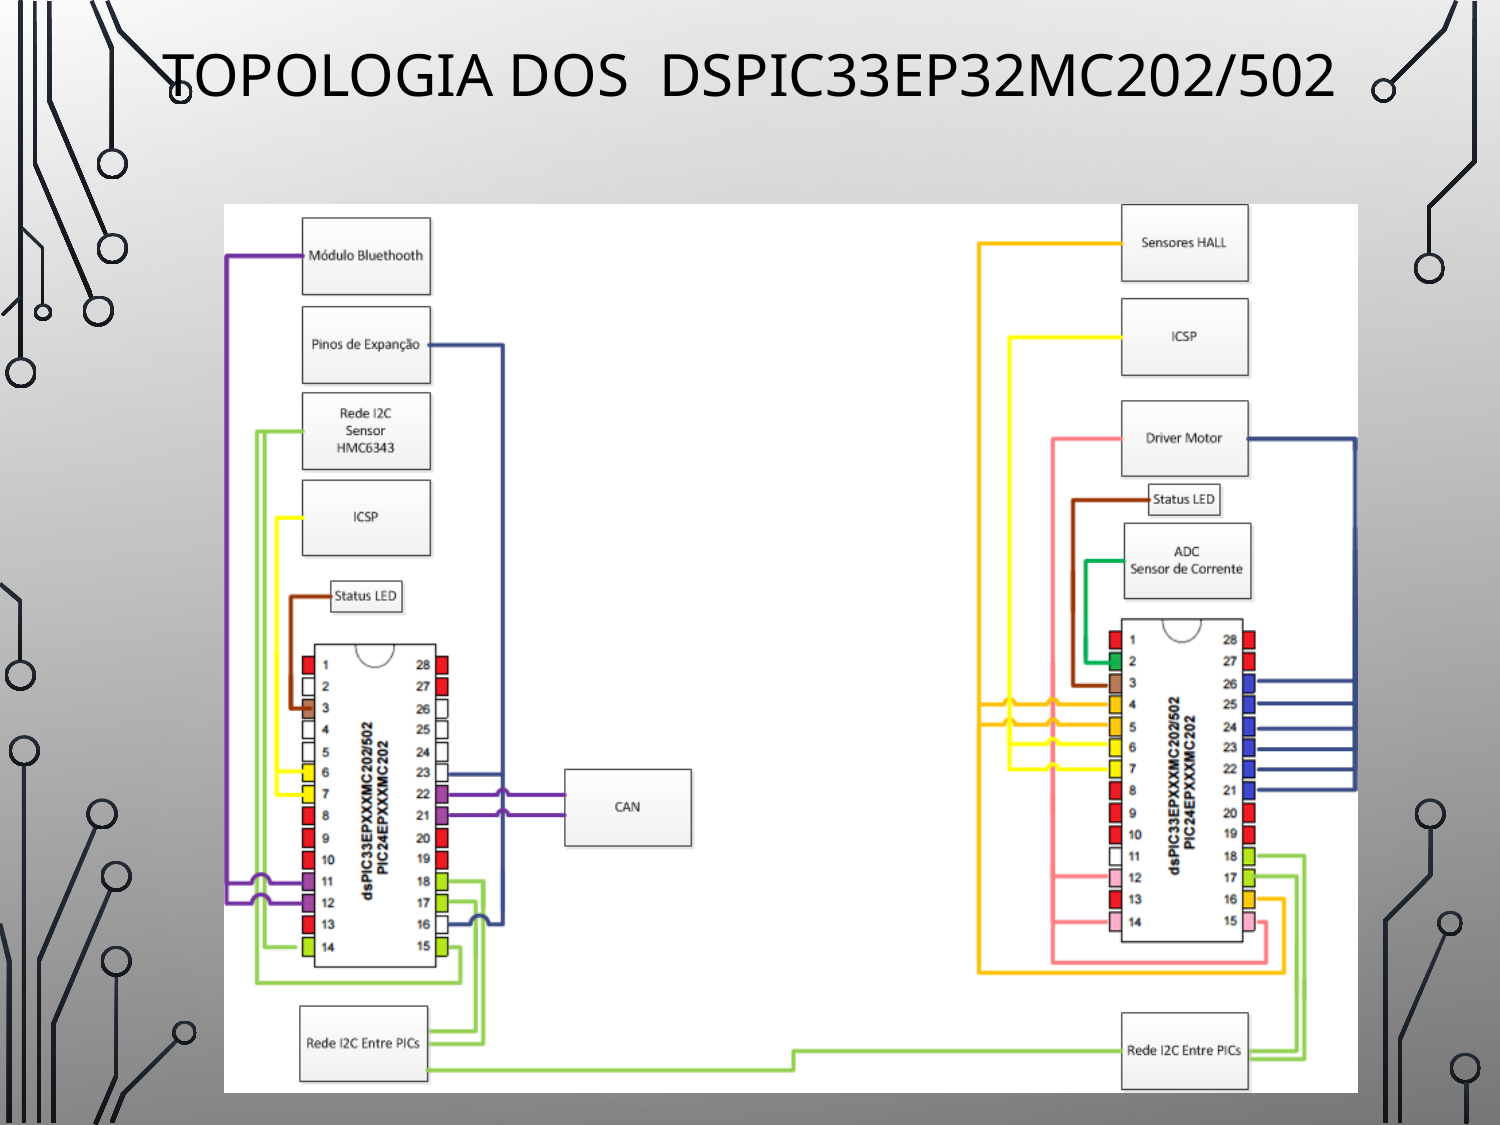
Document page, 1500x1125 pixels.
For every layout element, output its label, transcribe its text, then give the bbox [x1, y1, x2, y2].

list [223, 203, 1358, 1093]
title Topologia dos dspic33ep32MC202/502 [140, 38, 1360, 256]
